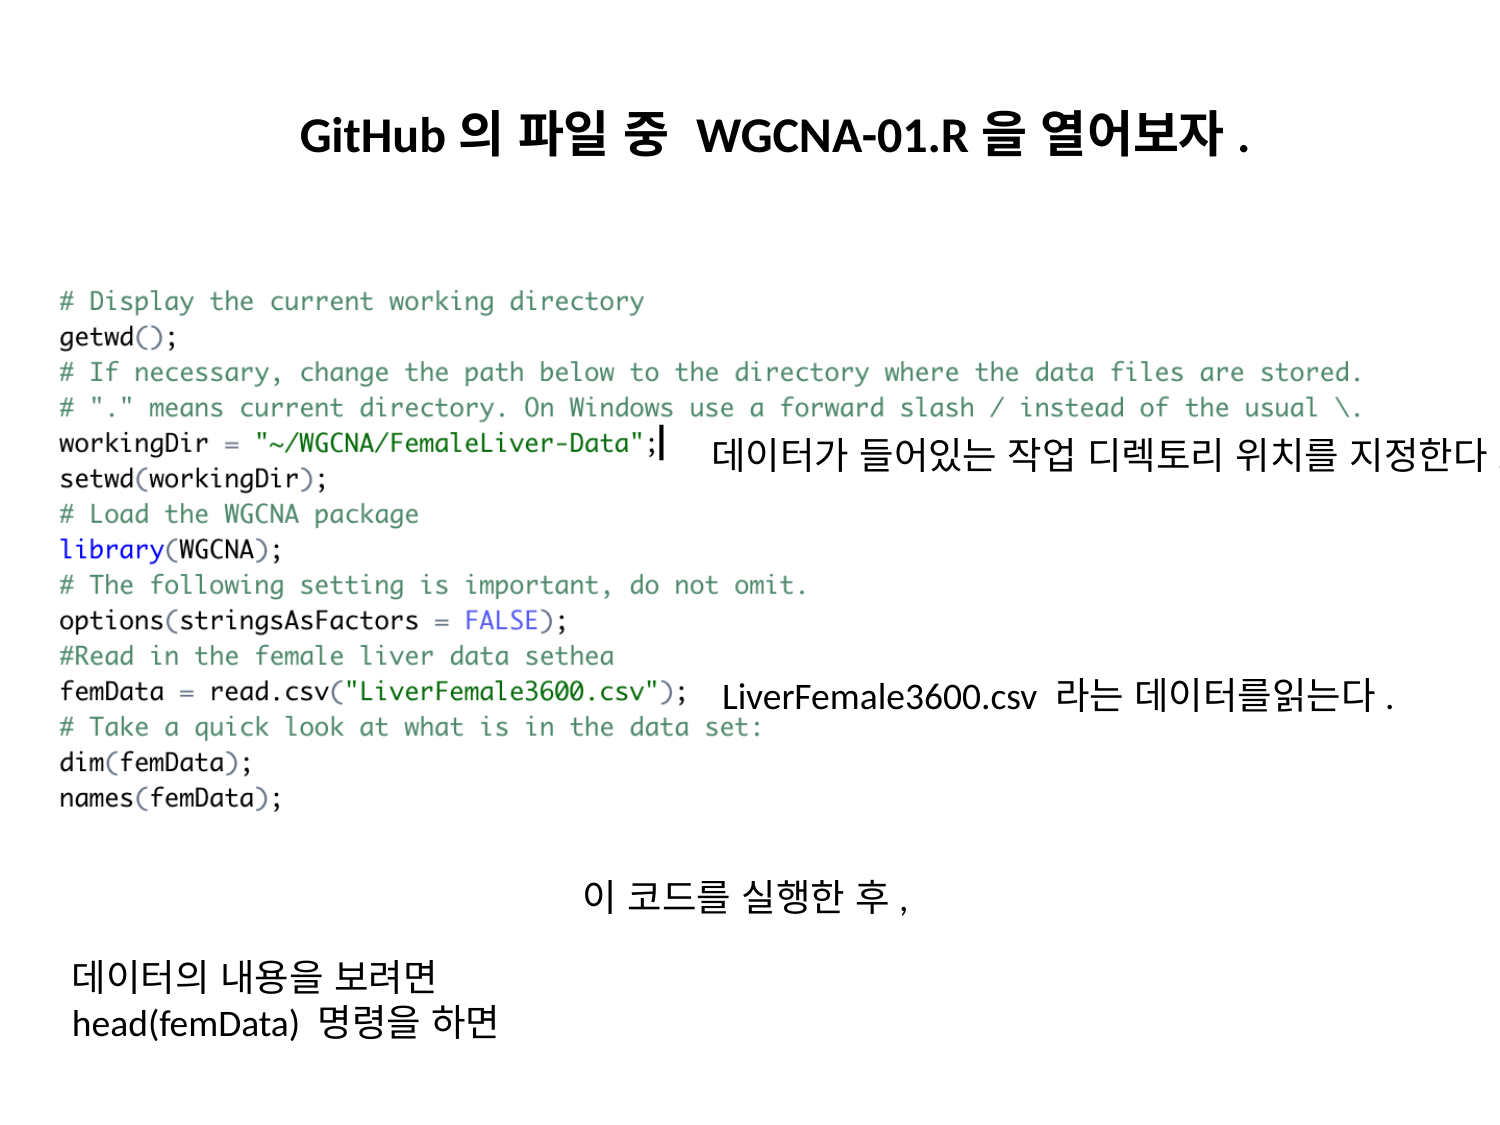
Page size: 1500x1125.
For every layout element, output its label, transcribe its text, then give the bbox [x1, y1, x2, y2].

picture [52, 285, 1448, 840]
text_box 데이터가 들어있는 작업 디렉토리 위치를 지정한다. [1451, 424, 1500, 485]
text_box 데이터의 내용을 보려면 head(femData) 명령을 하면 [57, 946, 527, 1051]
text_box 이 코드를 실행한 후, [567, 866, 932, 927]
text_box GitHub의 파일 중 WGCNA-01.R을 열어보자. [285, 94, 1288, 170]
